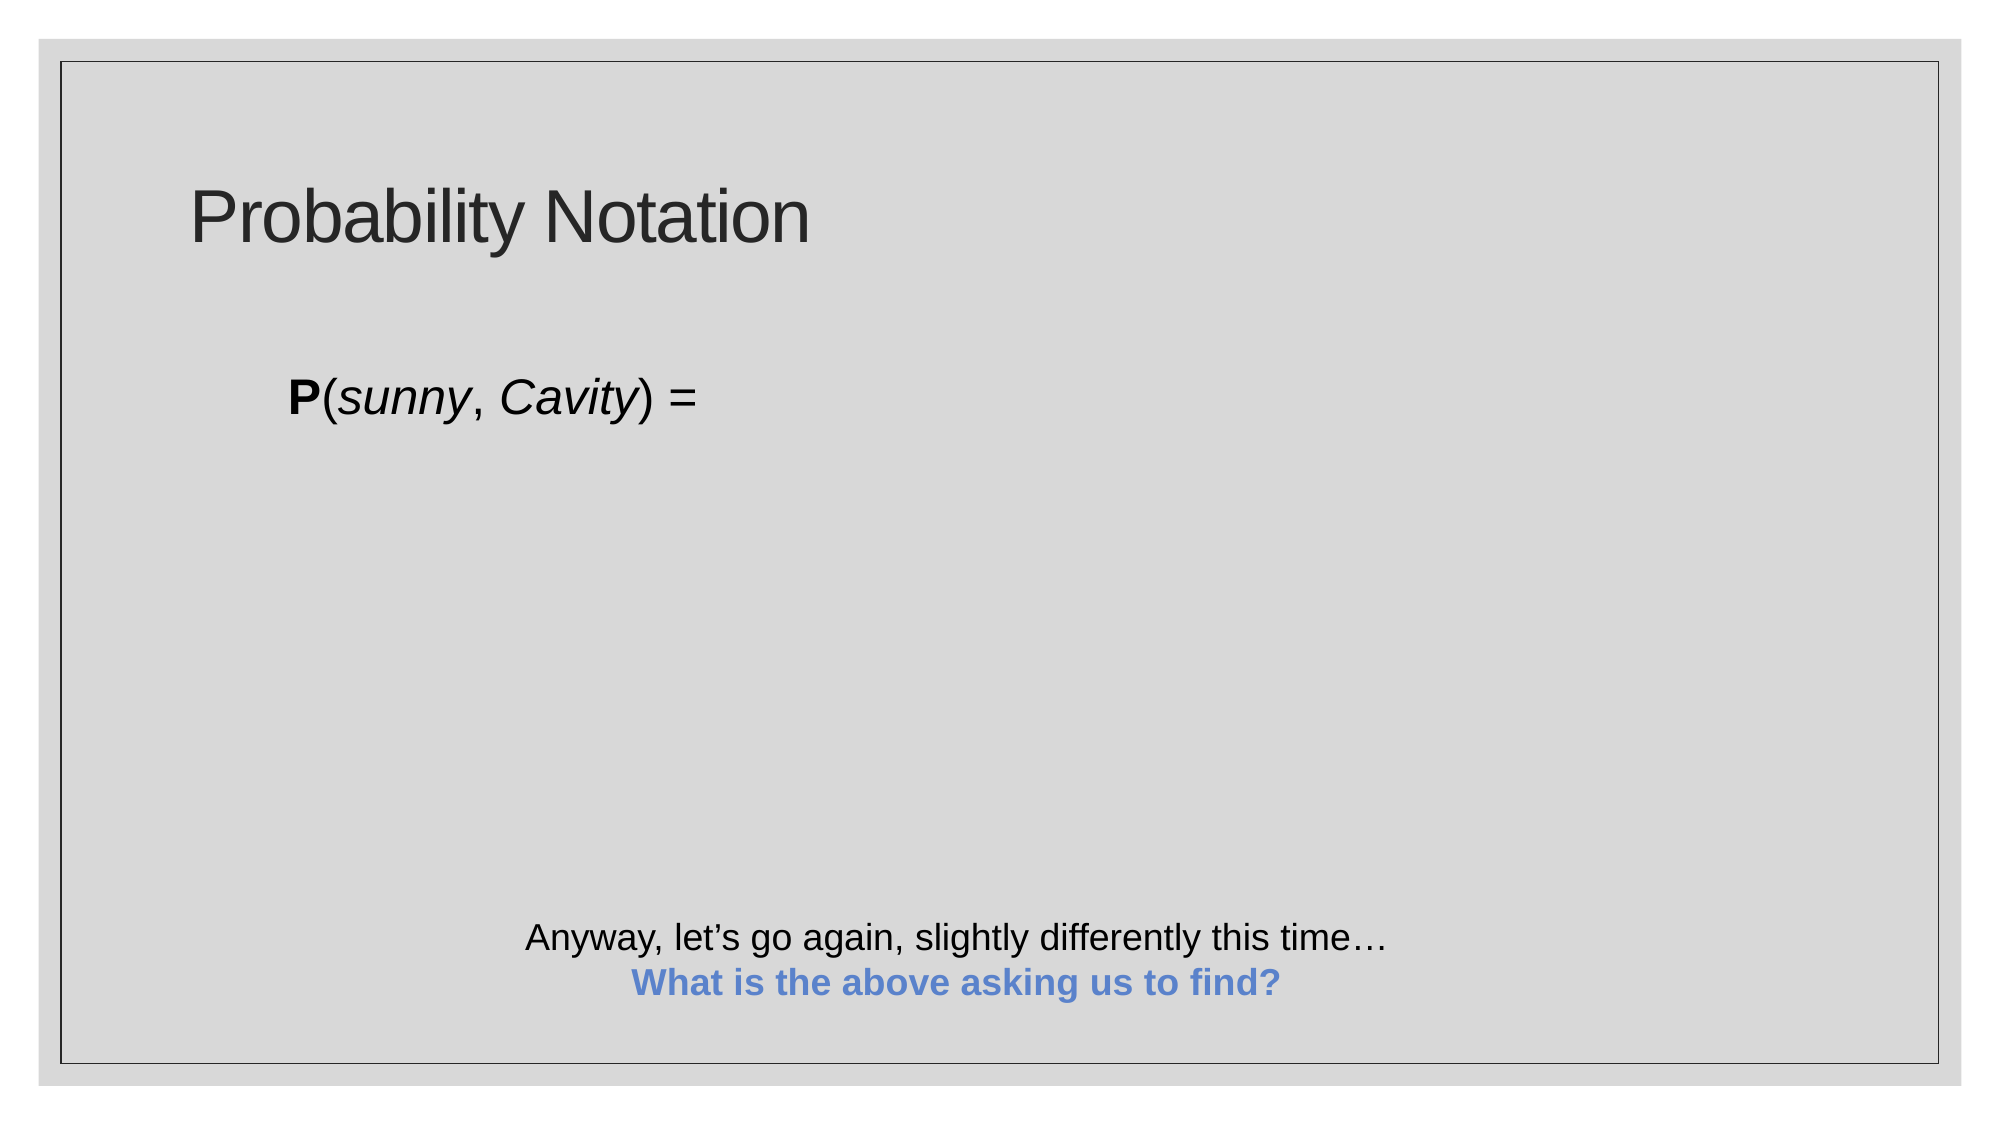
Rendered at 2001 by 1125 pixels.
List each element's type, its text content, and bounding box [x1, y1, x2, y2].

list P(sunny, Cavity) = [174, 345, 1825, 905]
text_box Anyway, let’s go again, slightly differently this time… What is the above asking us to find? [89, 905, 1825, 1011]
title Probability Notation [174, 105, 1825, 331]
